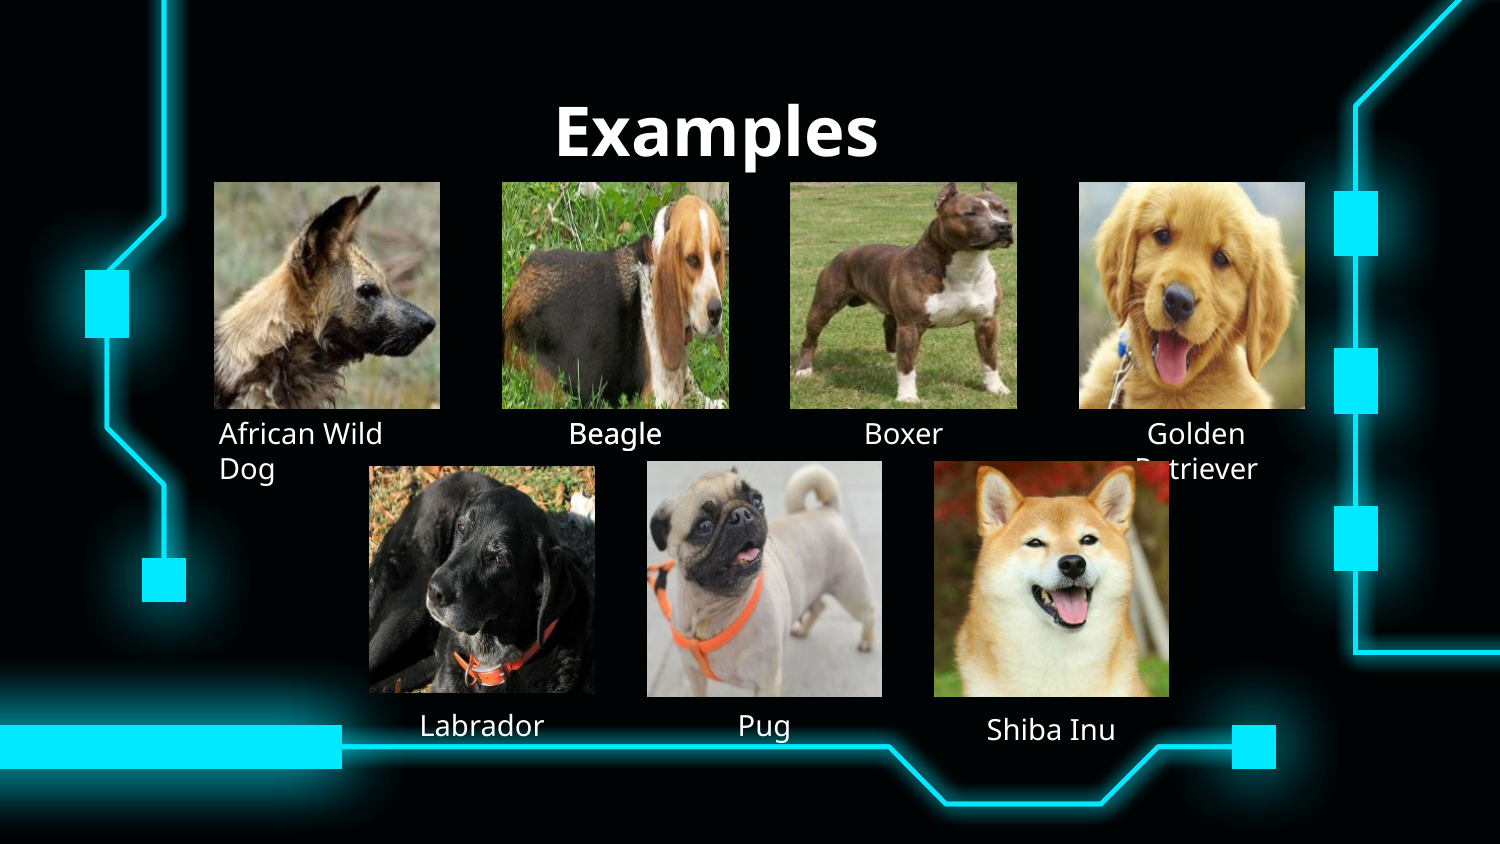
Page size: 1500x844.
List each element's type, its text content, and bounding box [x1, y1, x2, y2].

text_box Golden Retriever [1079, 400, 1314, 501]
text_box Shiba Inu [938, 704, 1165, 762]
picture [790, 182, 1017, 409]
text_box Labrador [369, 700, 595, 757]
picture [502, 182, 729, 409]
picture [1078, 182, 1306, 409]
text_box Boxer [790, 415, 1017, 466]
text_box African Wild Dog [204, 400, 451, 501]
picture [369, 466, 596, 693]
picture [213, 182, 441, 409]
picture [933, 461, 1169, 697]
picture [647, 461, 883, 697]
text_box Pug [651, 704, 878, 757]
text_box Beagle [502, 415, 729, 466]
title Examples [243, 73, 1190, 267]
